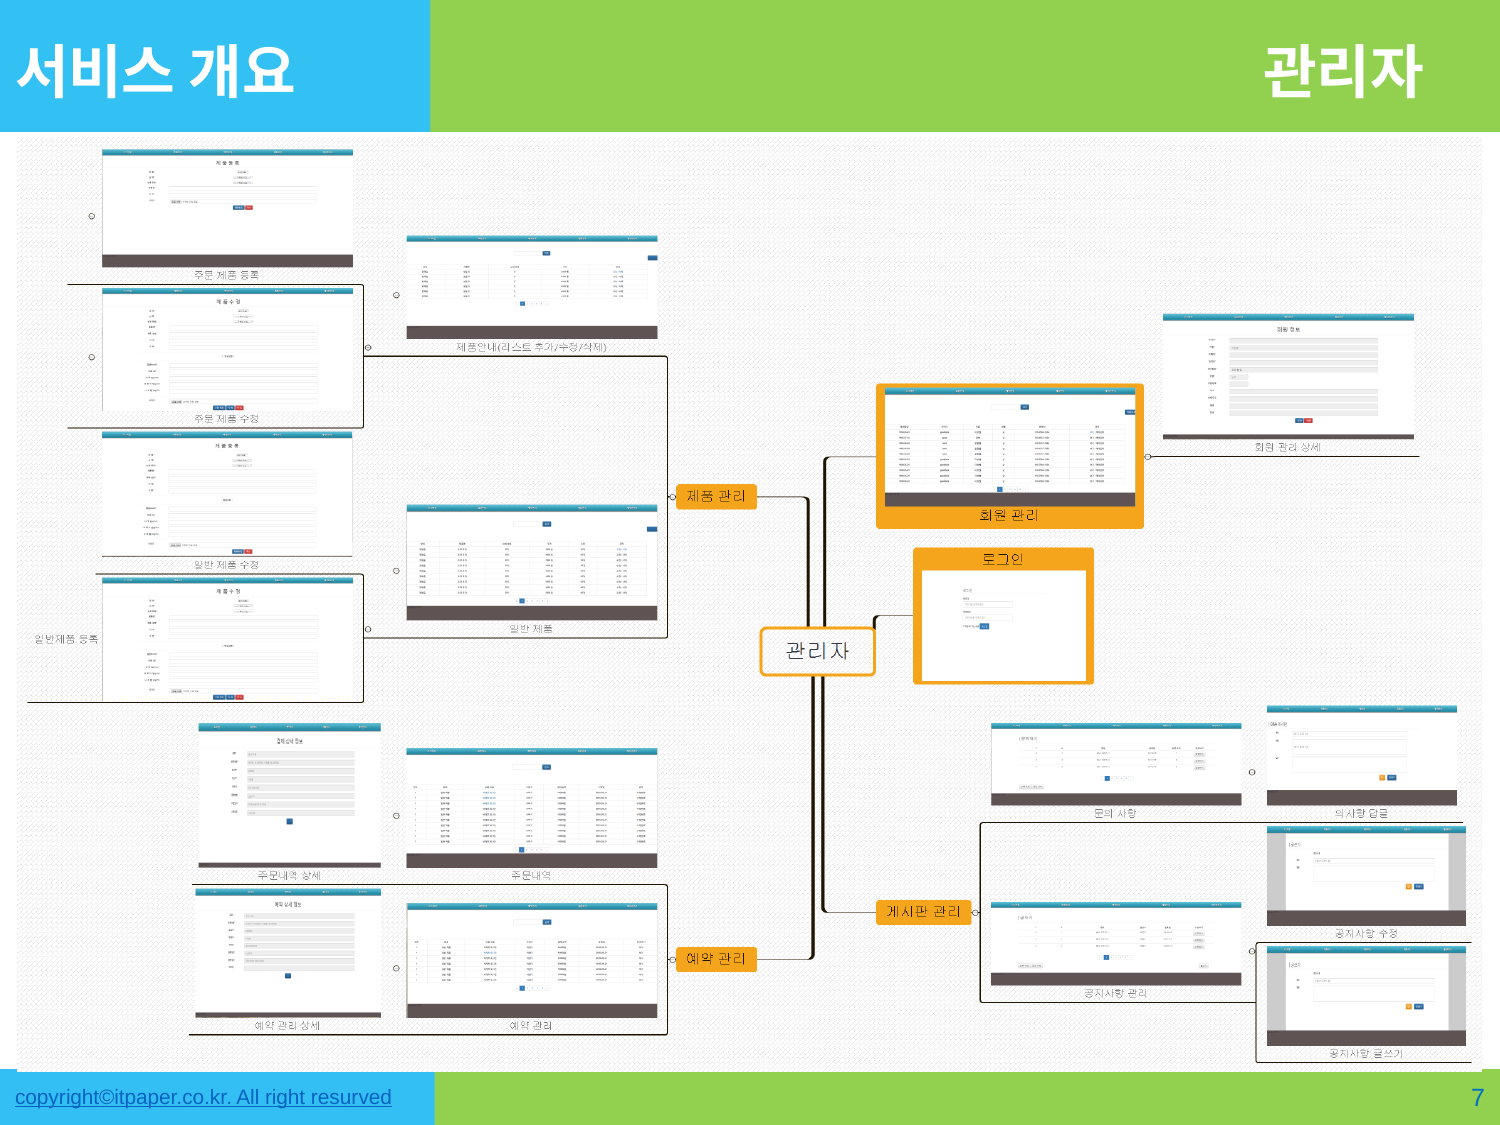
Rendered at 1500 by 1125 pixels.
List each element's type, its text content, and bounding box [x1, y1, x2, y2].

picture [0, 0, 1500, 132]
picture [17, 136, 1482, 1073]
slide_number 7 [1162, 1072, 1500, 1121]
